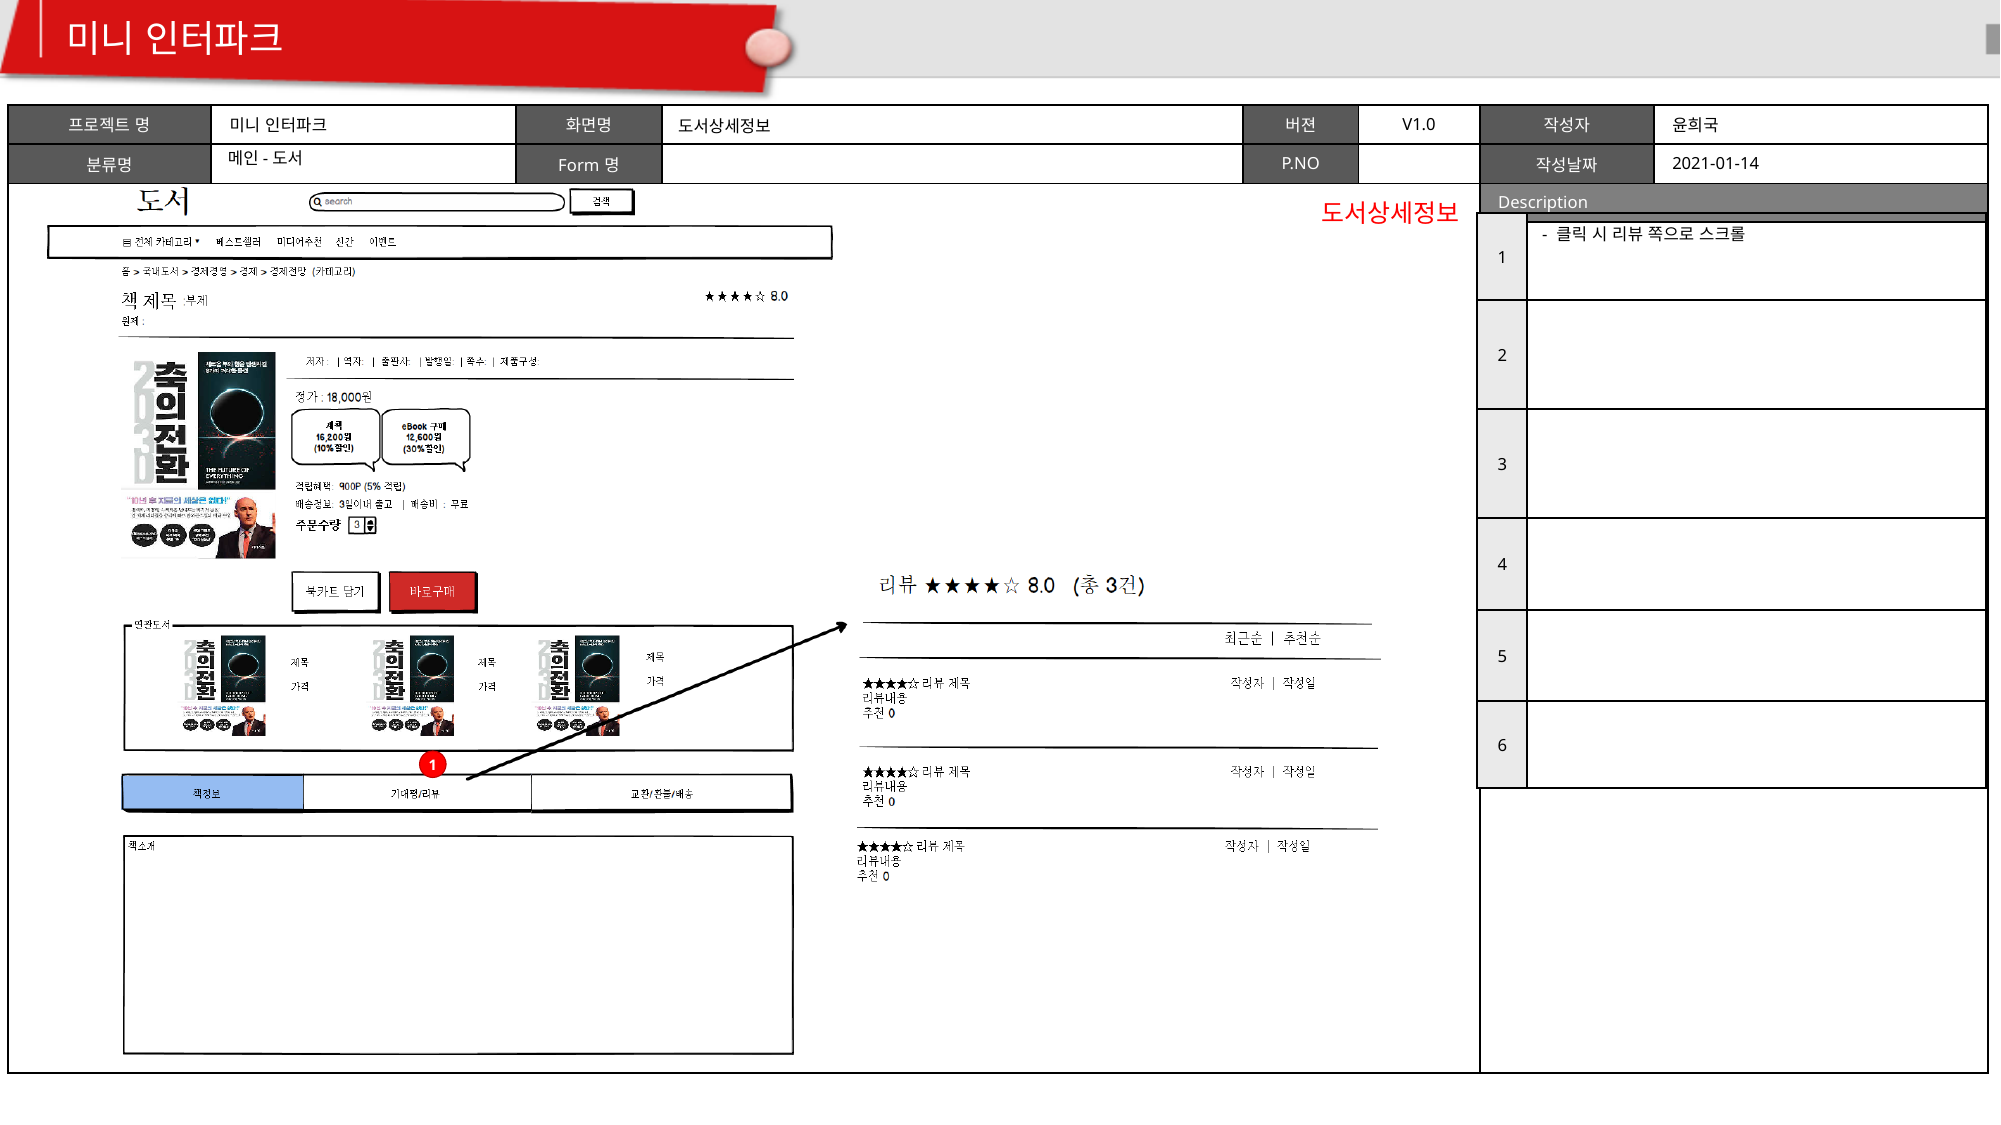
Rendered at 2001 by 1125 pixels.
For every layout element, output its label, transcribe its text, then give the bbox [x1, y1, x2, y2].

picture [0, 0, 2000, 110]
table_cell [1528, 702, 1985, 787]
table_cell 6 [1478, 702, 1526, 787]
table_header 1 [1478, 236, 1526, 299]
text_box [663, 141, 1241, 175]
text_box 도서상세정보 [1418, 190, 1539, 236]
table_cell 5 [1478, 611, 1526, 700]
table_cell 3 [1478, 410, 1526, 517]
table_cell [1528, 611, 1985, 700]
table_cell 2 [1478, 301, 1526, 408]
text_box 도서상세정보 [663, 108, 1241, 141]
table_cell [1528, 410, 1985, 517]
table_cell 4 [1478, 519, 1526, 609]
picture [46, 184, 1418, 1055]
text_box [1360, 141, 1478, 175]
table_cell [1528, 519, 1985, 609]
text_box 메인-도서 [213, 140, 514, 176]
table_cell [1528, 301, 1985, 408]
table_header - 클릭 시 리뷰 쪽으로 스크롤 [1528, 214, 1985, 299]
